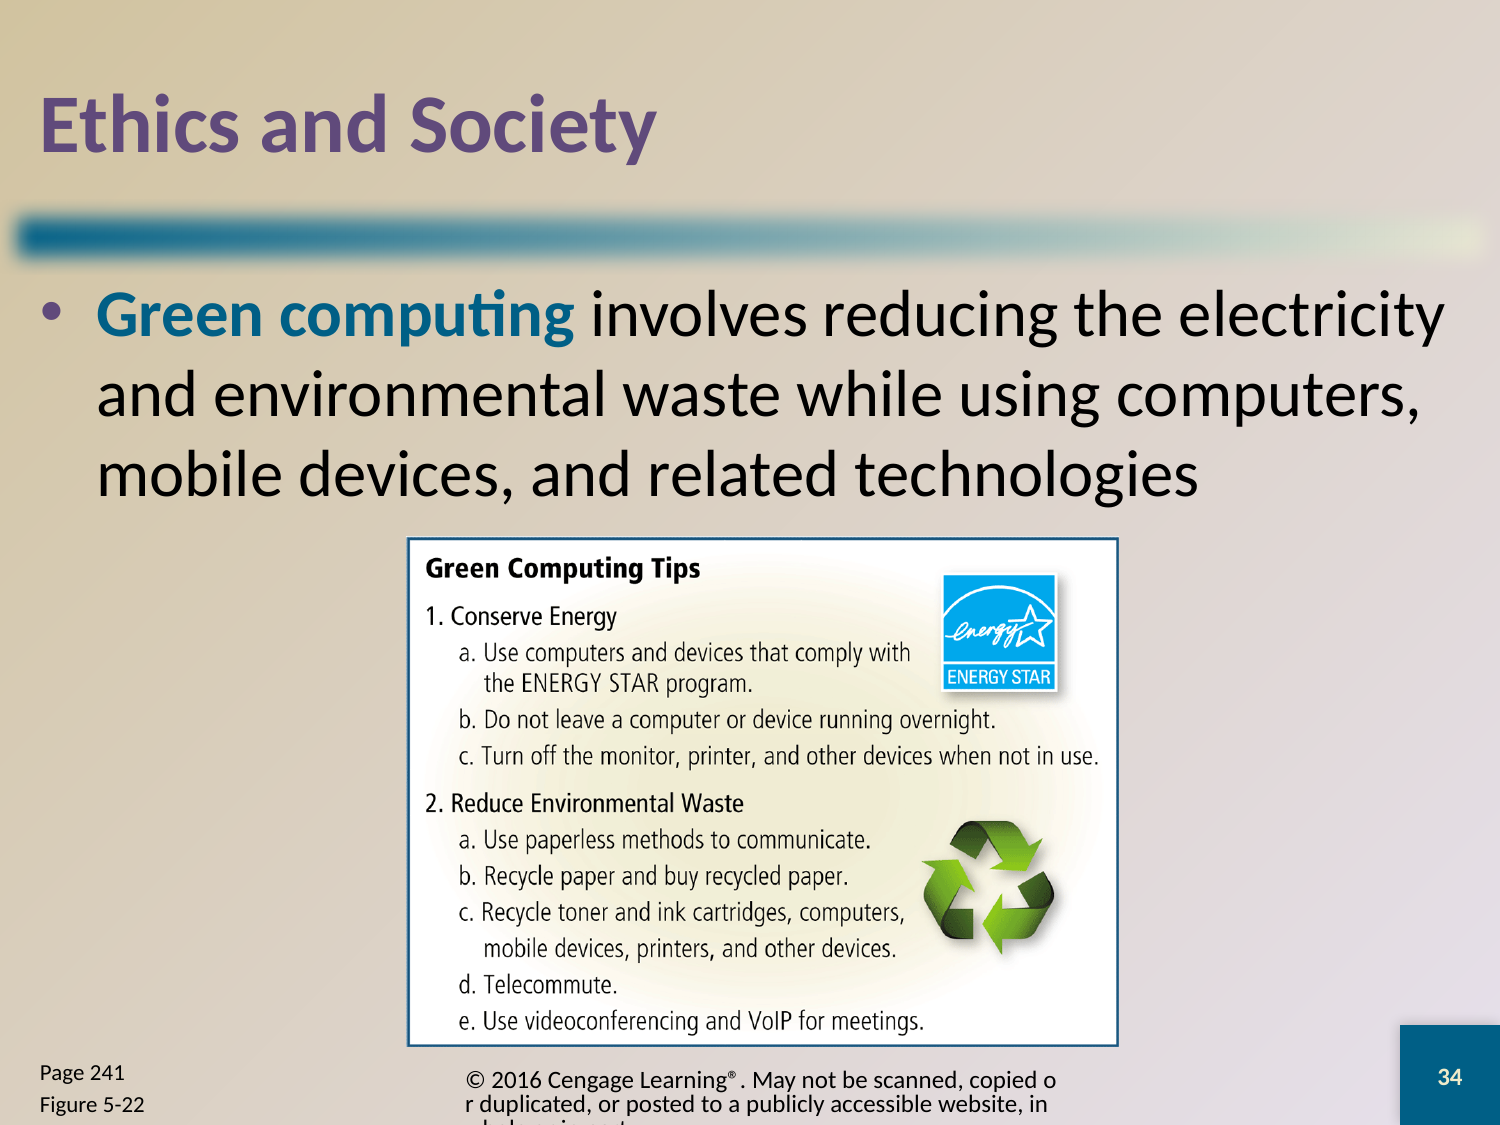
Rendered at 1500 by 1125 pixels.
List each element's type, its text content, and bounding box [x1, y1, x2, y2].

slide_number 34 [1400, 1025, 1500, 1125]
picture [405, 536, 1119, 1047]
footer © 2016 Cengage Learning®. May not be scanned, copied or duplicated, or posted to a publicly accessible website, in whole or in part. [450, 1054, 1075, 1120]
list Page 241 Figure 5-22 [24, 1050, 300, 1125]
title Ethics and Society [24, 24, 1475, 213]
list Green computing involves reducing the electricity and environmental waste while using computers, mobile devices, and related technologies [24, 262, 1475, 1025]
